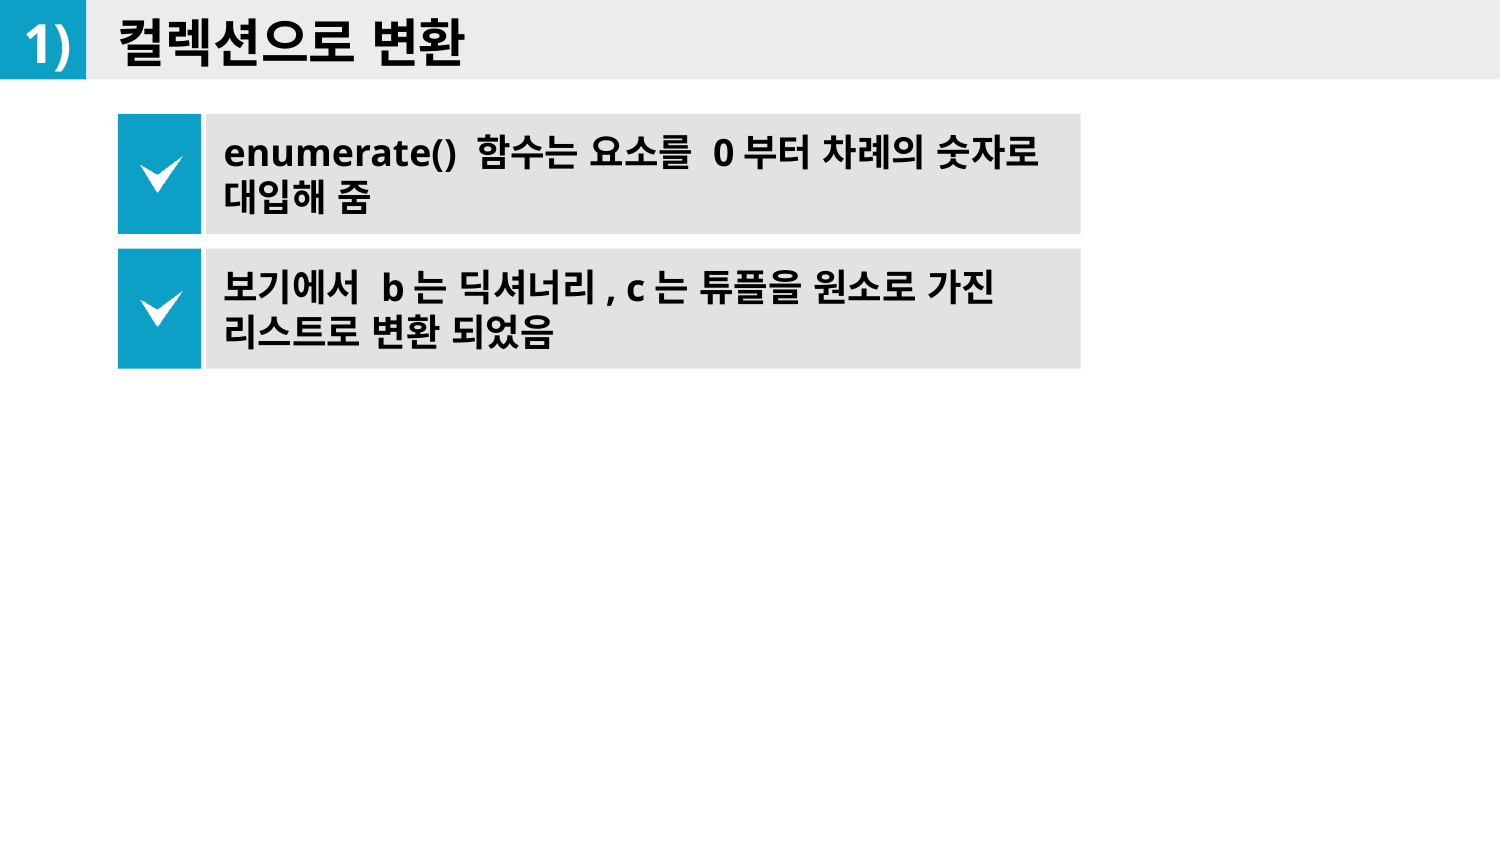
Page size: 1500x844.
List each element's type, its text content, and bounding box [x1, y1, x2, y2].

text_box 컬렉션으로 변환 [98, 0, 1436, 85]
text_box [117, 248, 202, 369]
text_box enumerate() 함수는 요소를 0부터 차례의 숫자로 대입해 줌 [205, 113, 1081, 234]
text_box 1) [0, 0, 98, 86]
text_box 보기에서 b는 딕셔너리, c는 튜플을 원소로 가진 리스트로 변환 되었음 [205, 248, 1081, 369]
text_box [117, 113, 202, 235]
